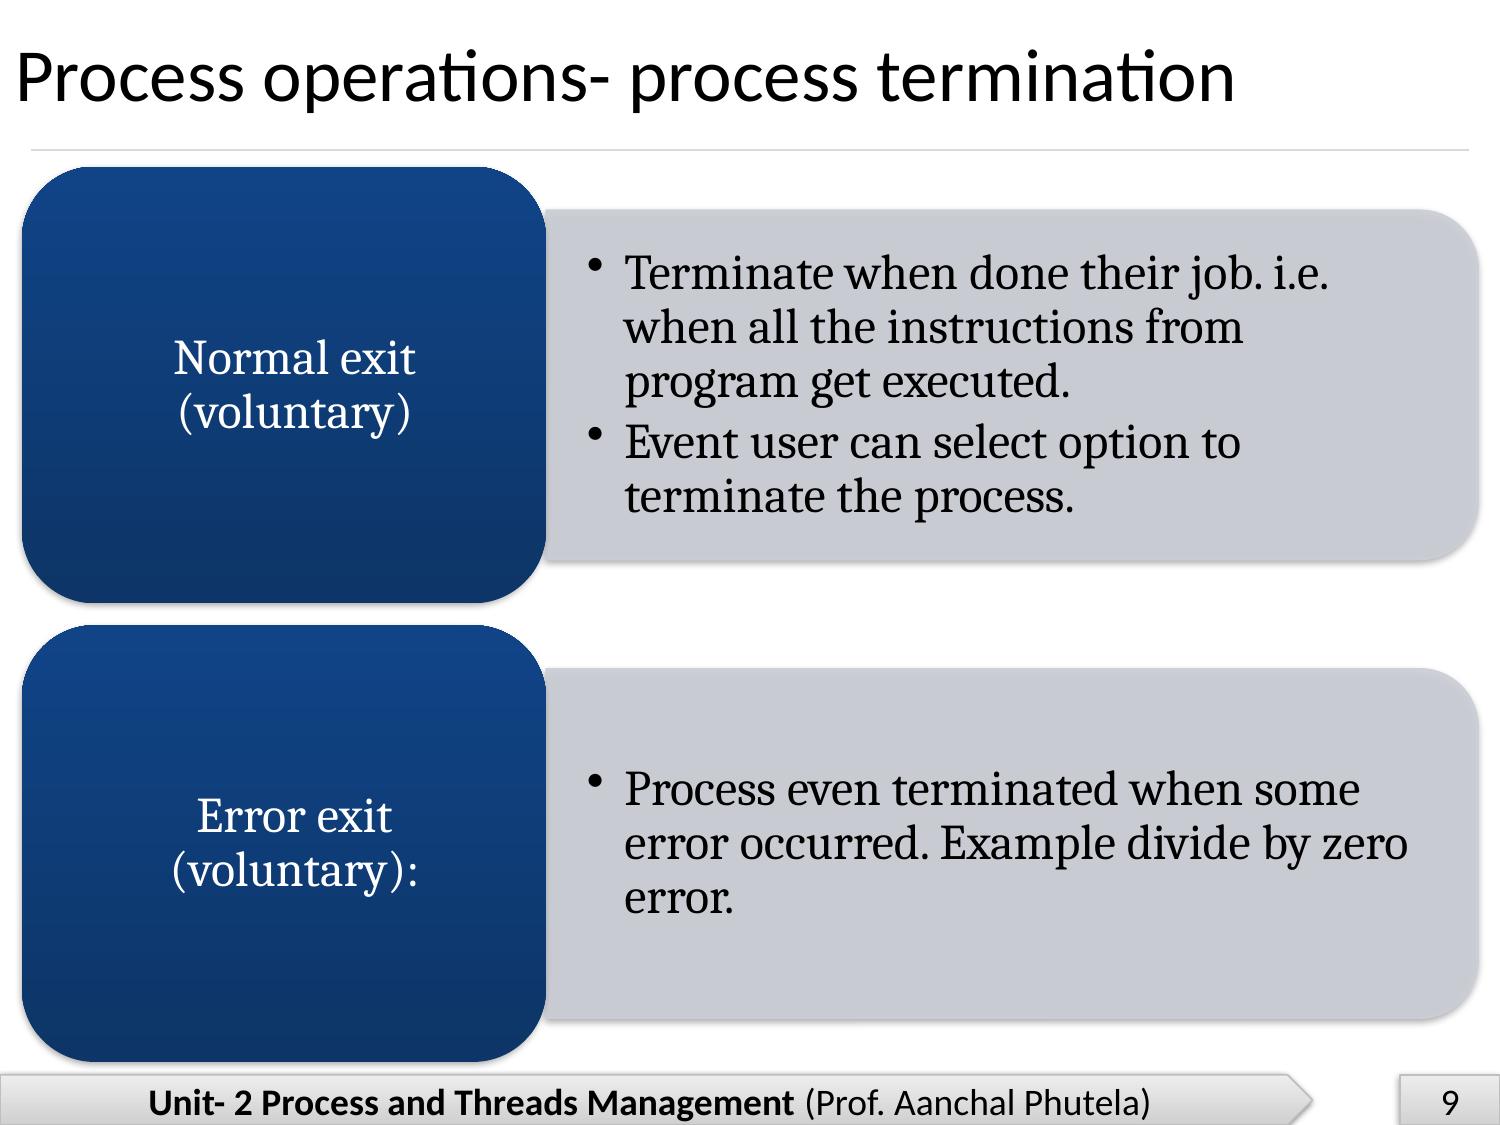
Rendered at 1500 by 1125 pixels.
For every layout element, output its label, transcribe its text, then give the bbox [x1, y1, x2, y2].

title Process operations- process termination [0, 5, 1438, 139]
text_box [21, 166, 1479, 1063]
